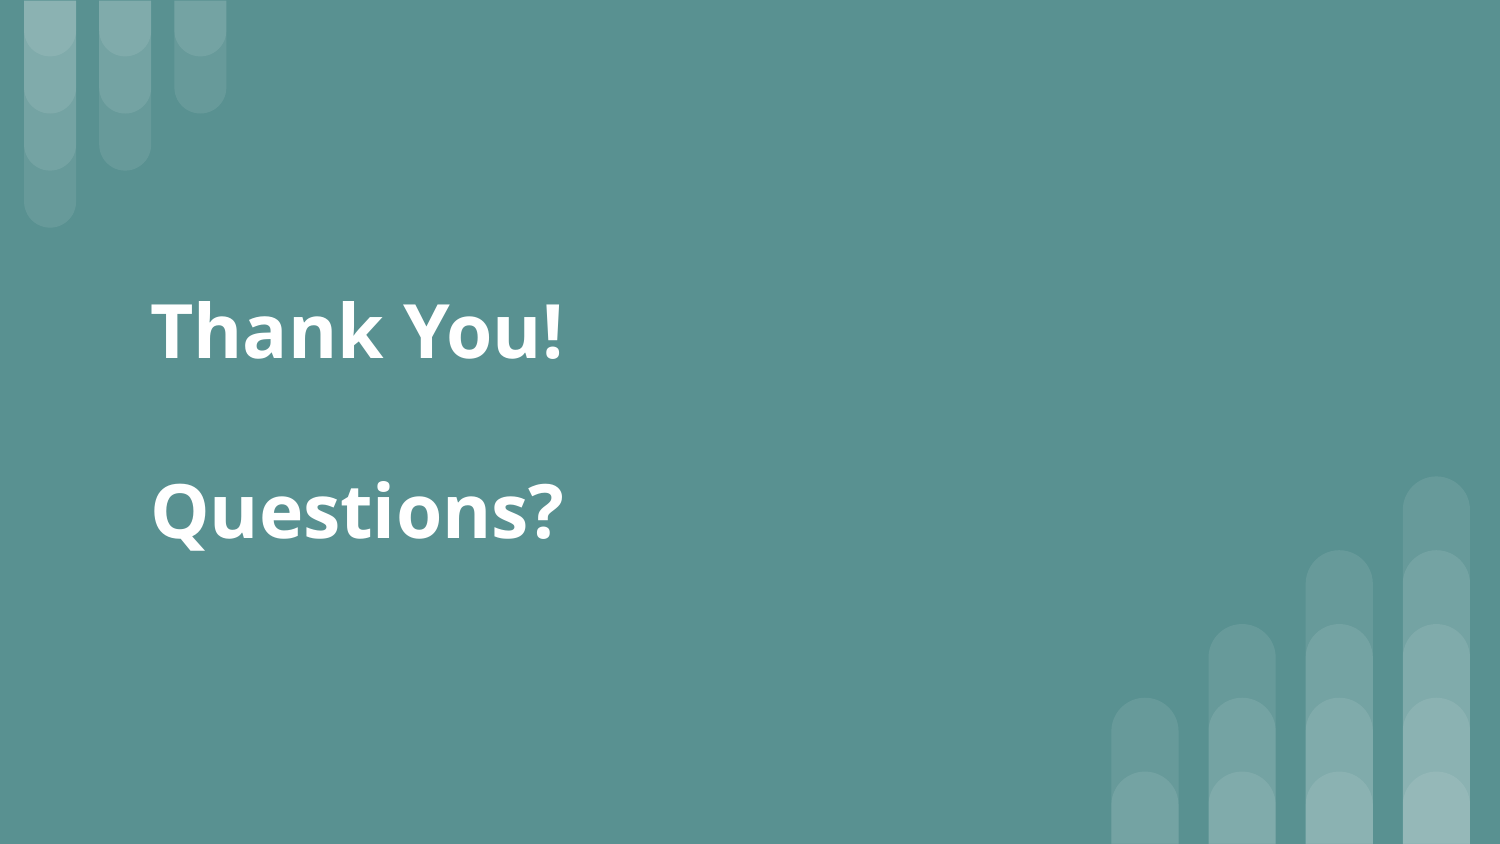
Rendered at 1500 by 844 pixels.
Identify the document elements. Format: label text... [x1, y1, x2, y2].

title Thank You! Questions? [135, 264, 637, 572]
